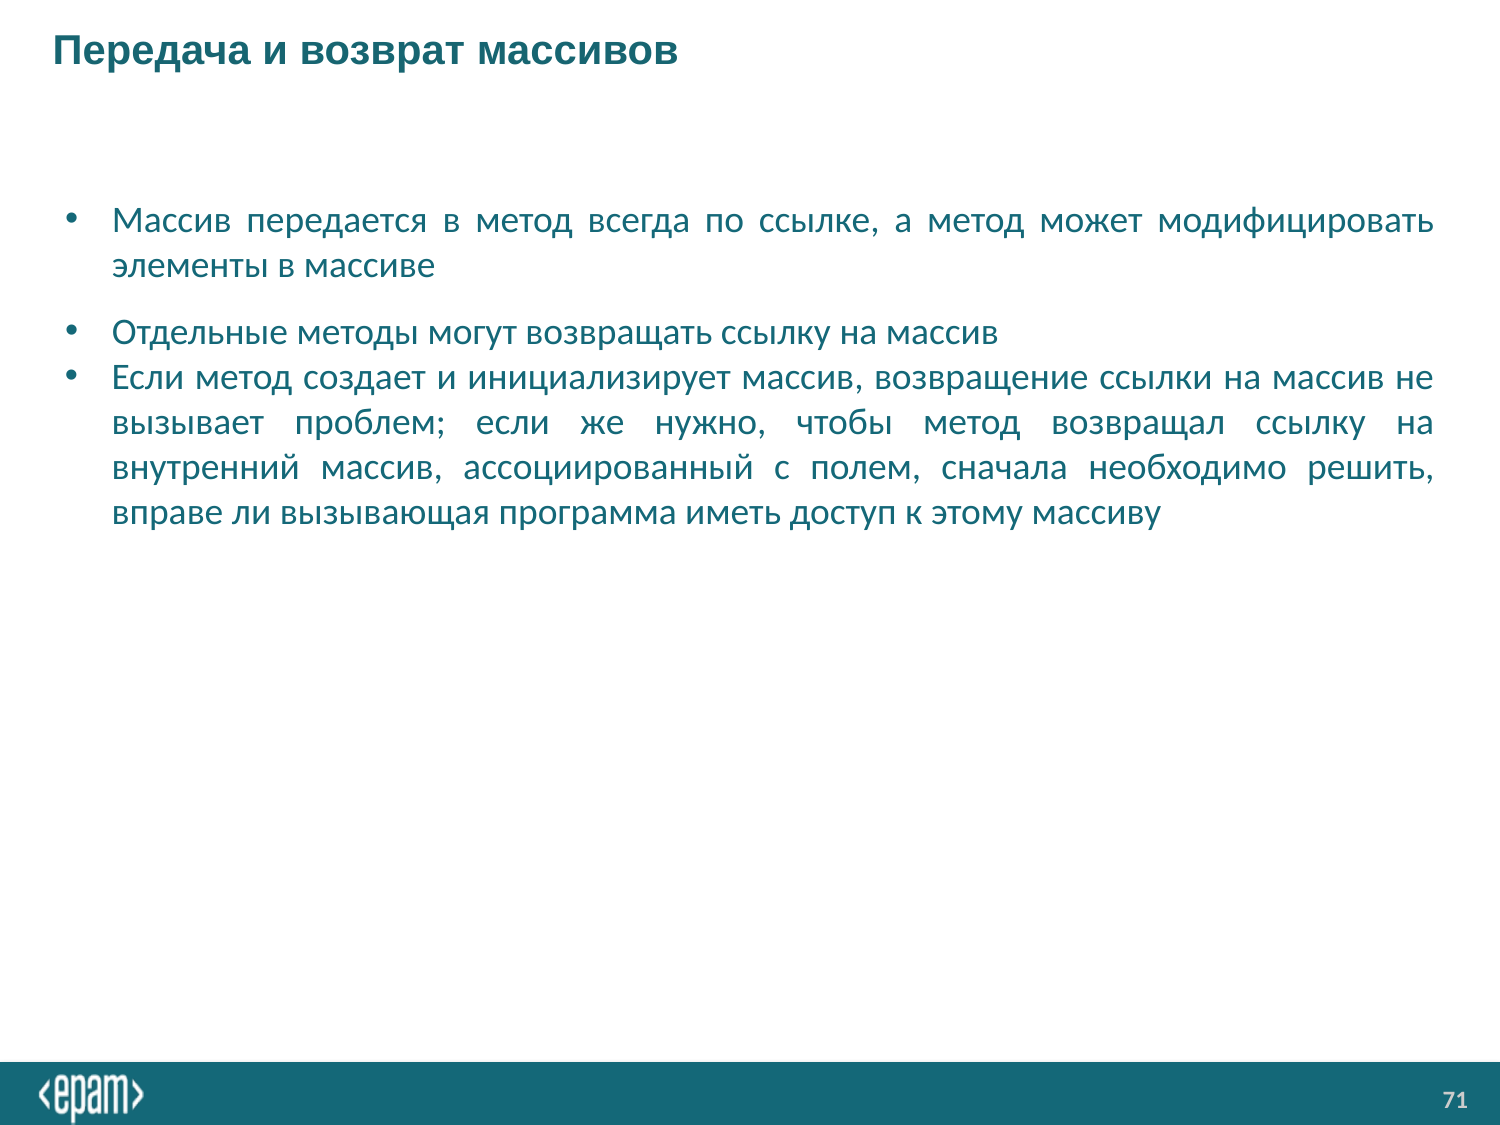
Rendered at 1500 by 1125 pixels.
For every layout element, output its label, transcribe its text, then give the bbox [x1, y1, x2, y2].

text_box Массив передается в метод всегда по ссылке, а метод может модифицировать элементы в массиве Отдельные методы могут возвращать ссылку на массив Если метод создает и инициализирует массив, возвращение ссылки на массив не вызывает проблем; если же нужно, чтобы метод возвращал ссылку на внутренний массив, ассоциированный с полем, сначала необходимо решить, вправе ли вызывающая программа иметь доступ к этому массиву [50, 187, 1450, 540]
picture [38, 1074, 144, 1125]
title Передача и возврат массивов [0, 0, 1500, 95]
